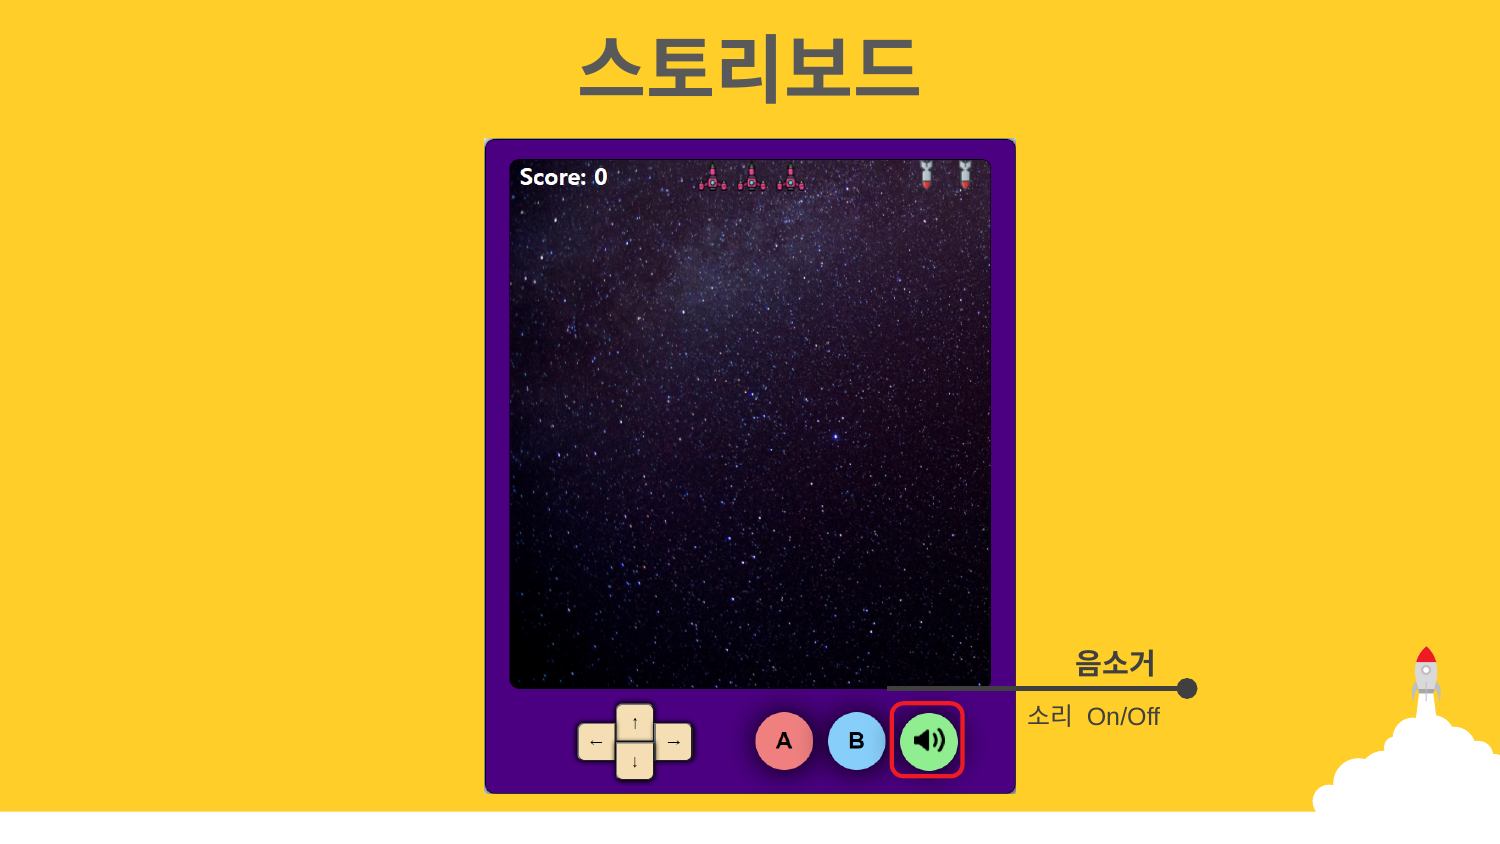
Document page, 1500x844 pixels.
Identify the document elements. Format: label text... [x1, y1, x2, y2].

picture [483, 138, 1016, 794]
text_box 소리 On/Off [1020, 696, 1176, 739]
list 스토리보드 [0, 20, 1500, 115]
text_box 음소거 [1060, 637, 1172, 687]
